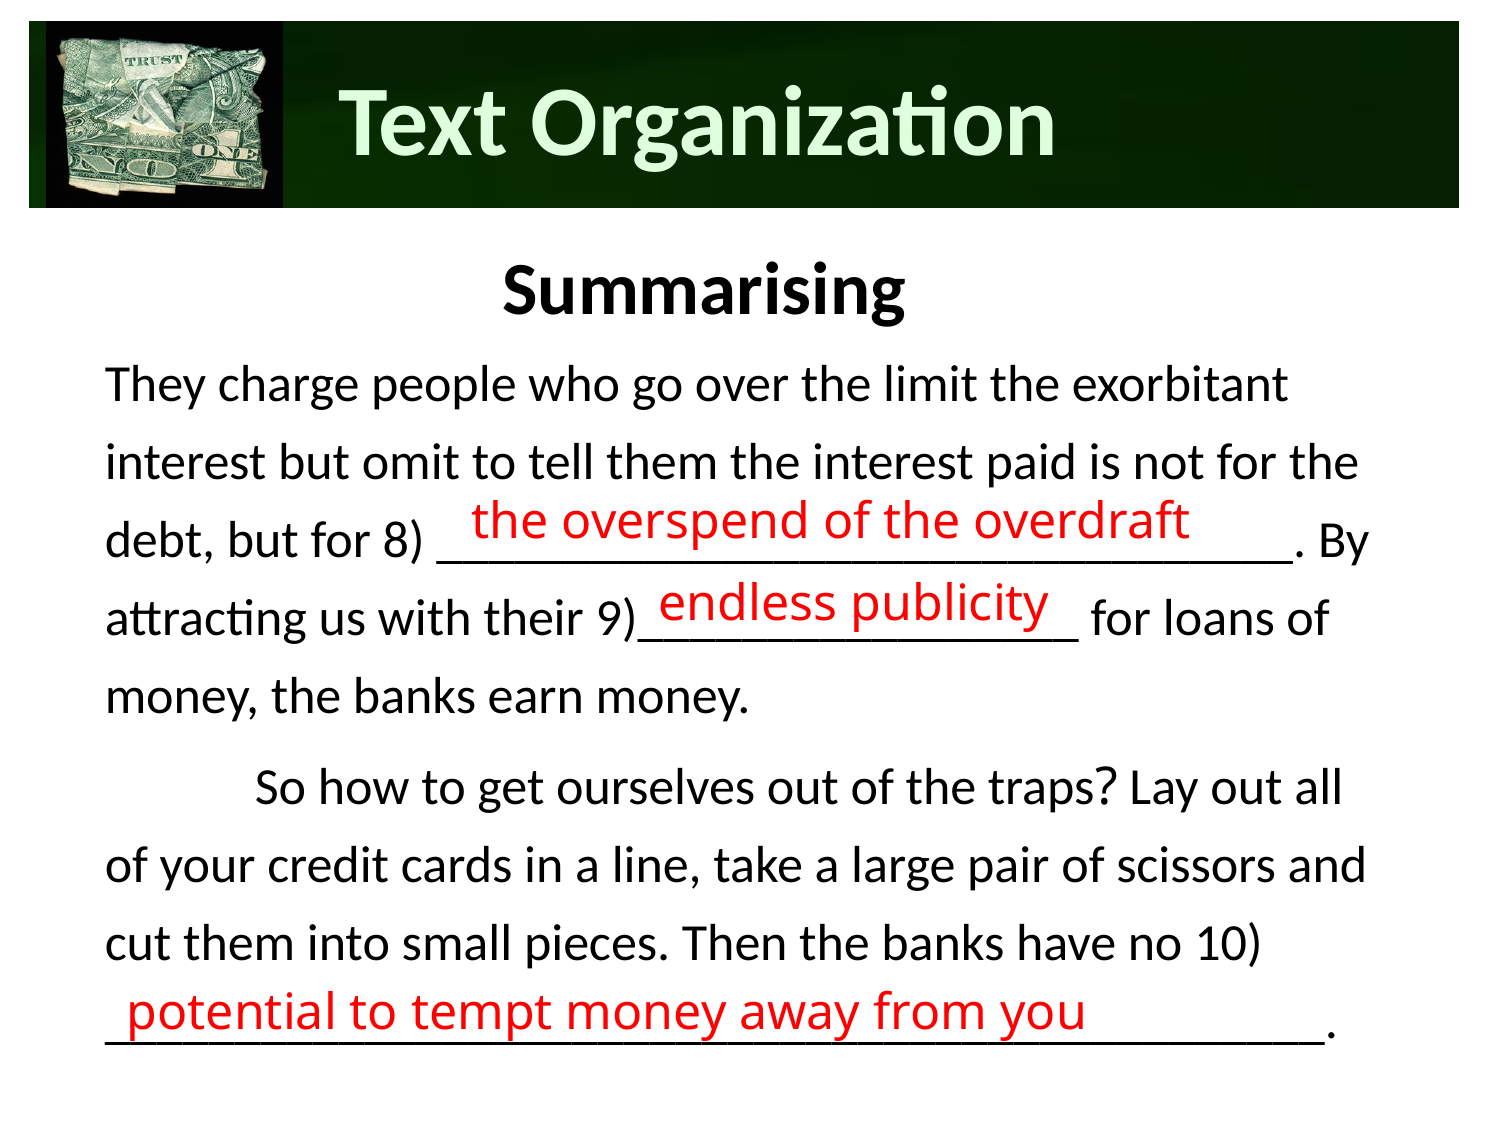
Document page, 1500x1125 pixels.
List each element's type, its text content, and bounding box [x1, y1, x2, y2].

title Summarising [29, 219, 1380, 350]
text_box endless publicity [643, 561, 1140, 640]
text_box the overspend of the overdraft [456, 479, 1302, 558]
list They charge people who go over the limit the exorbitant interest but omit to tell them the interest paid is not for the debt, but for 8) _________________________________. By attracting us with their 9)_________________ for loans of money, the banks earn money. So how to get ourselves out of the traps? Lay out all of your credit cards in a line, take a large pair of scissors and cut them into small pieces. Then the banks have no 10) _______________________________________________. [89, 326, 1400, 1125]
picture [29, 21, 1459, 209]
text_box potential to tempt money away from you [112, 970, 1380, 1049]
